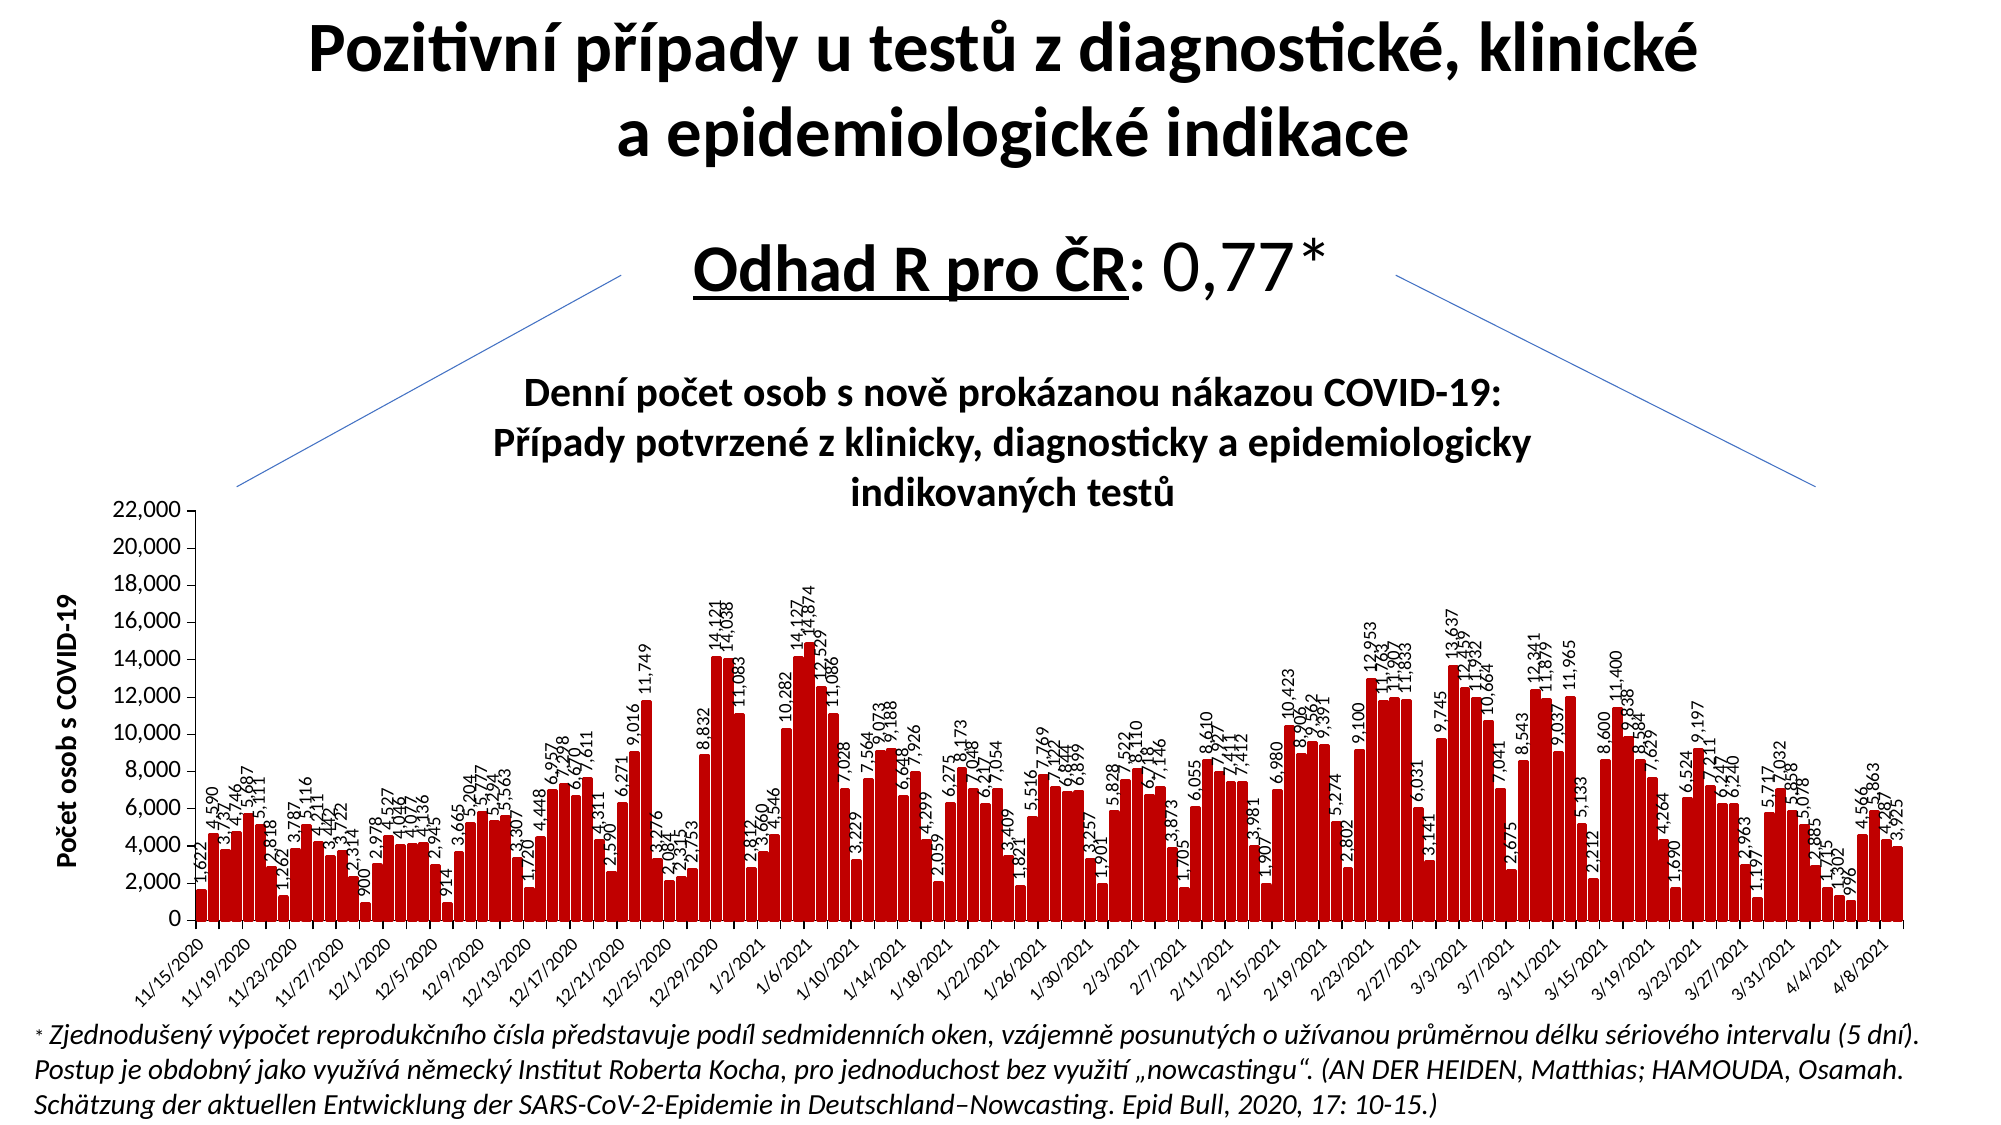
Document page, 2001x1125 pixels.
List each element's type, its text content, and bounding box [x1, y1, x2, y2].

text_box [1395, 275, 1816, 425]
text_box Počet osob s COVID-19 [39, 572, 68, 891]
chart [68, 425, 1932, 1048]
text_box Odhad R pro ČR: 0,77* [328, 209, 1698, 314]
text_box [236, 275, 622, 425]
text_box Pozitivní případy u testů z diagnostické, klinické a epidemiologické indikace [294, 0, 1732, 179]
text_box * Zjednodušený výpočet reprodukčního čísla představuje podíl sedmidenních oken, vzájemně posunutých o užívanou průměrnou délku sériového intervalu (5 dní). Postup je obdobný jako využívá německý Institut Roberta Kocha, pro jednoduchost bez využití „nowcastingu“. (AN DER HEIDEN, Matthias; HAMOUDA, Osamah. Schätzung der aktuellen Entwicklung der SARS-CoV-2-Epidemie in Deutschland–Nowcasting. Epid Bull, 2020, 17: 10-15.) [19, 1008, 1981, 1125]
text_box Denní počet osob s nově prokázanou nákazou COVID-19: Případy potvrzené z klinicky, diagnosticky a epidemiologicky indikovaných testů [622, 357, 1395, 425]
